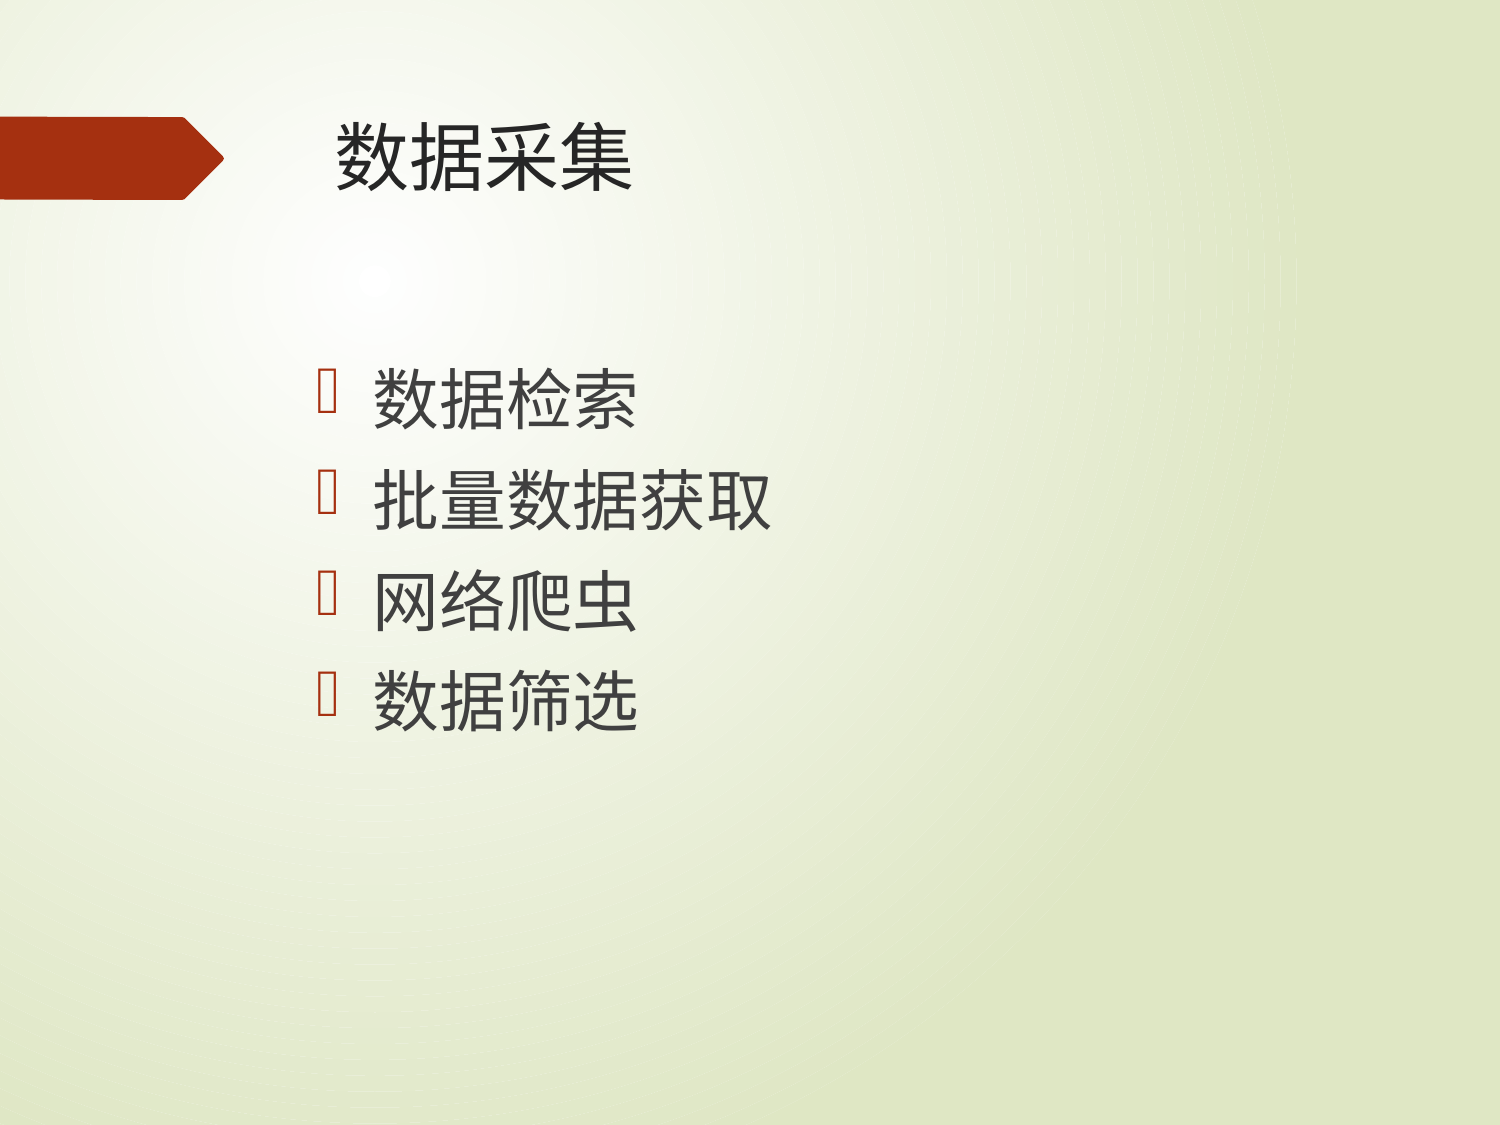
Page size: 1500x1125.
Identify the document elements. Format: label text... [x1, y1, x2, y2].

title 数据采集 [319, 102, 1400, 313]
list 数据检索 批量数据获取 网络爬虫 数据筛选 [301, 349, 1383, 970]
